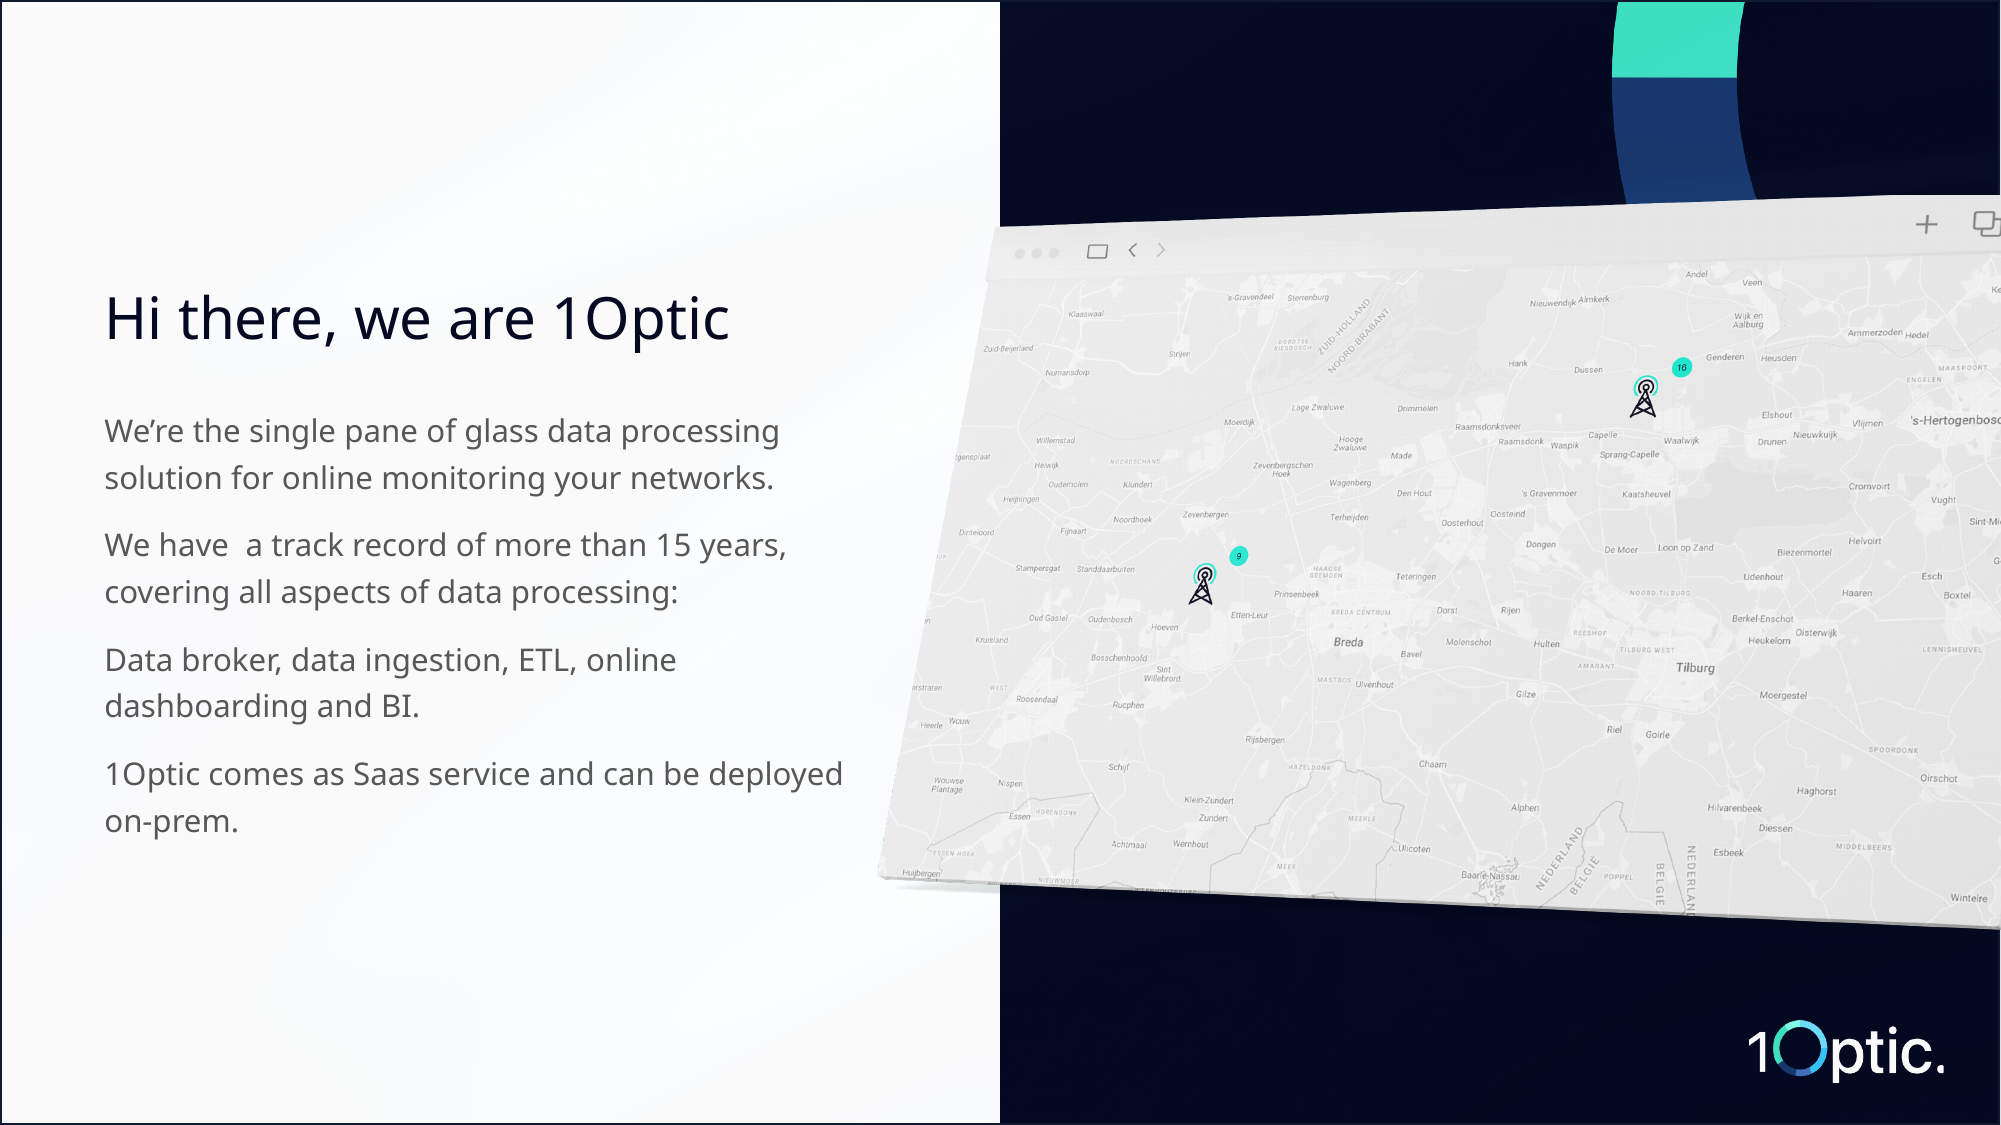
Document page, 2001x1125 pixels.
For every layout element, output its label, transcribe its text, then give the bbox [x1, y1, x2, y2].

title Hi there, we are 1Optic [89, 177, 905, 360]
list We’re the single pane of glass data processing solution for online monitoring your networks. We have a track record of more than 15 years, covering all aspects of data processing: Data broker, data ingestion, ETL, online dashboarding and BI. 1Optic comes as Saas service and can be deployed on-prem. [89, 394, 905, 1000]
picture [868, 194, 2001, 930]
